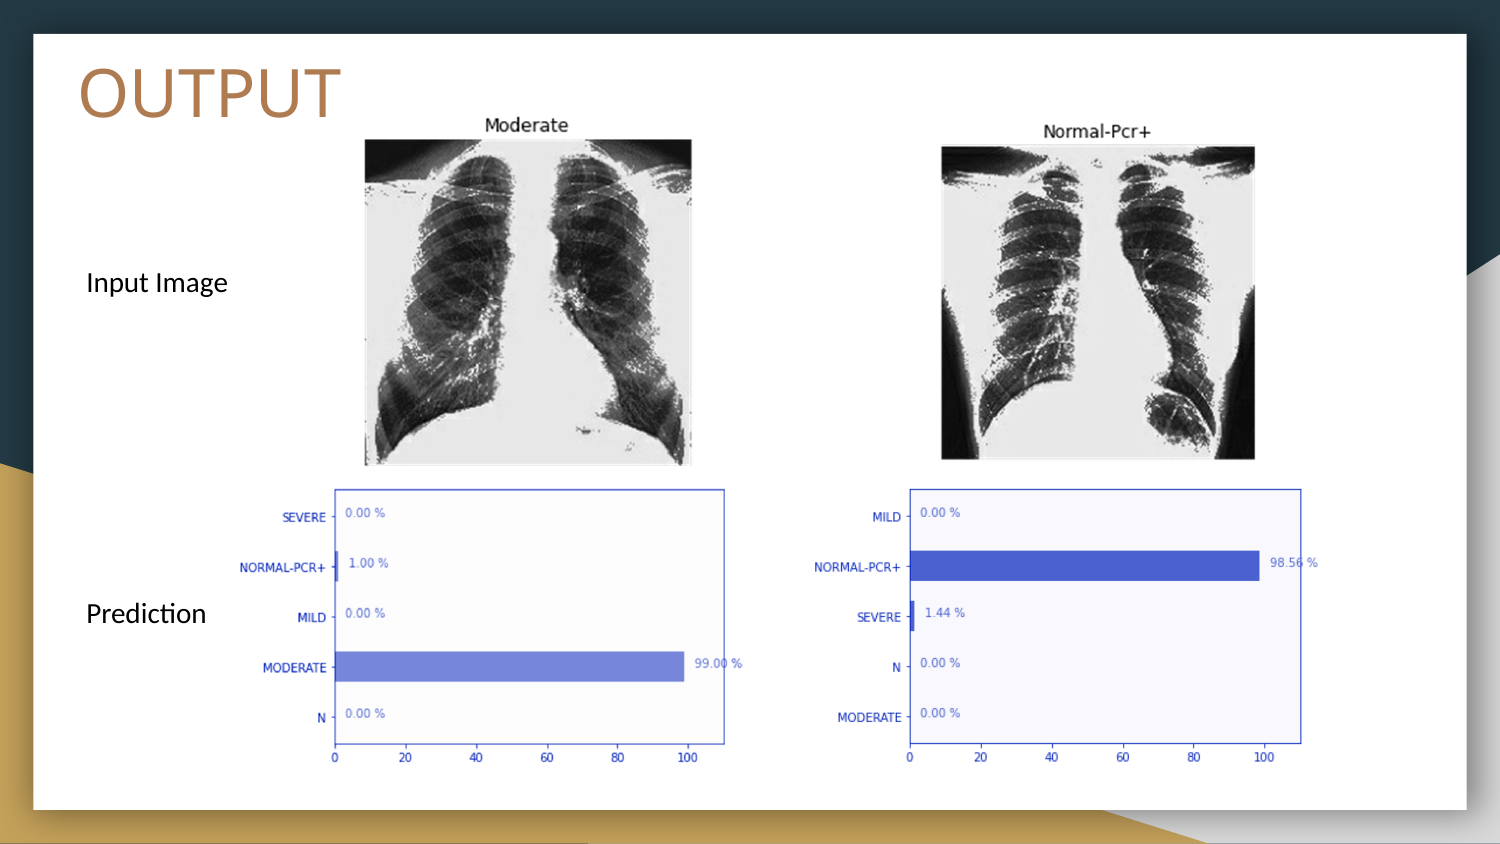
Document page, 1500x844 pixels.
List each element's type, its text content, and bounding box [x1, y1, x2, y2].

text_box OUTPUT [62, 48, 440, 147]
text_box Input Image [71, 248, 278, 314]
text_box Prediction [71, 579, 226, 645]
picture [806, 482, 1326, 771]
picture [354, 106, 700, 476]
picture [930, 113, 1264, 469]
picture [231, 482, 751, 771]
